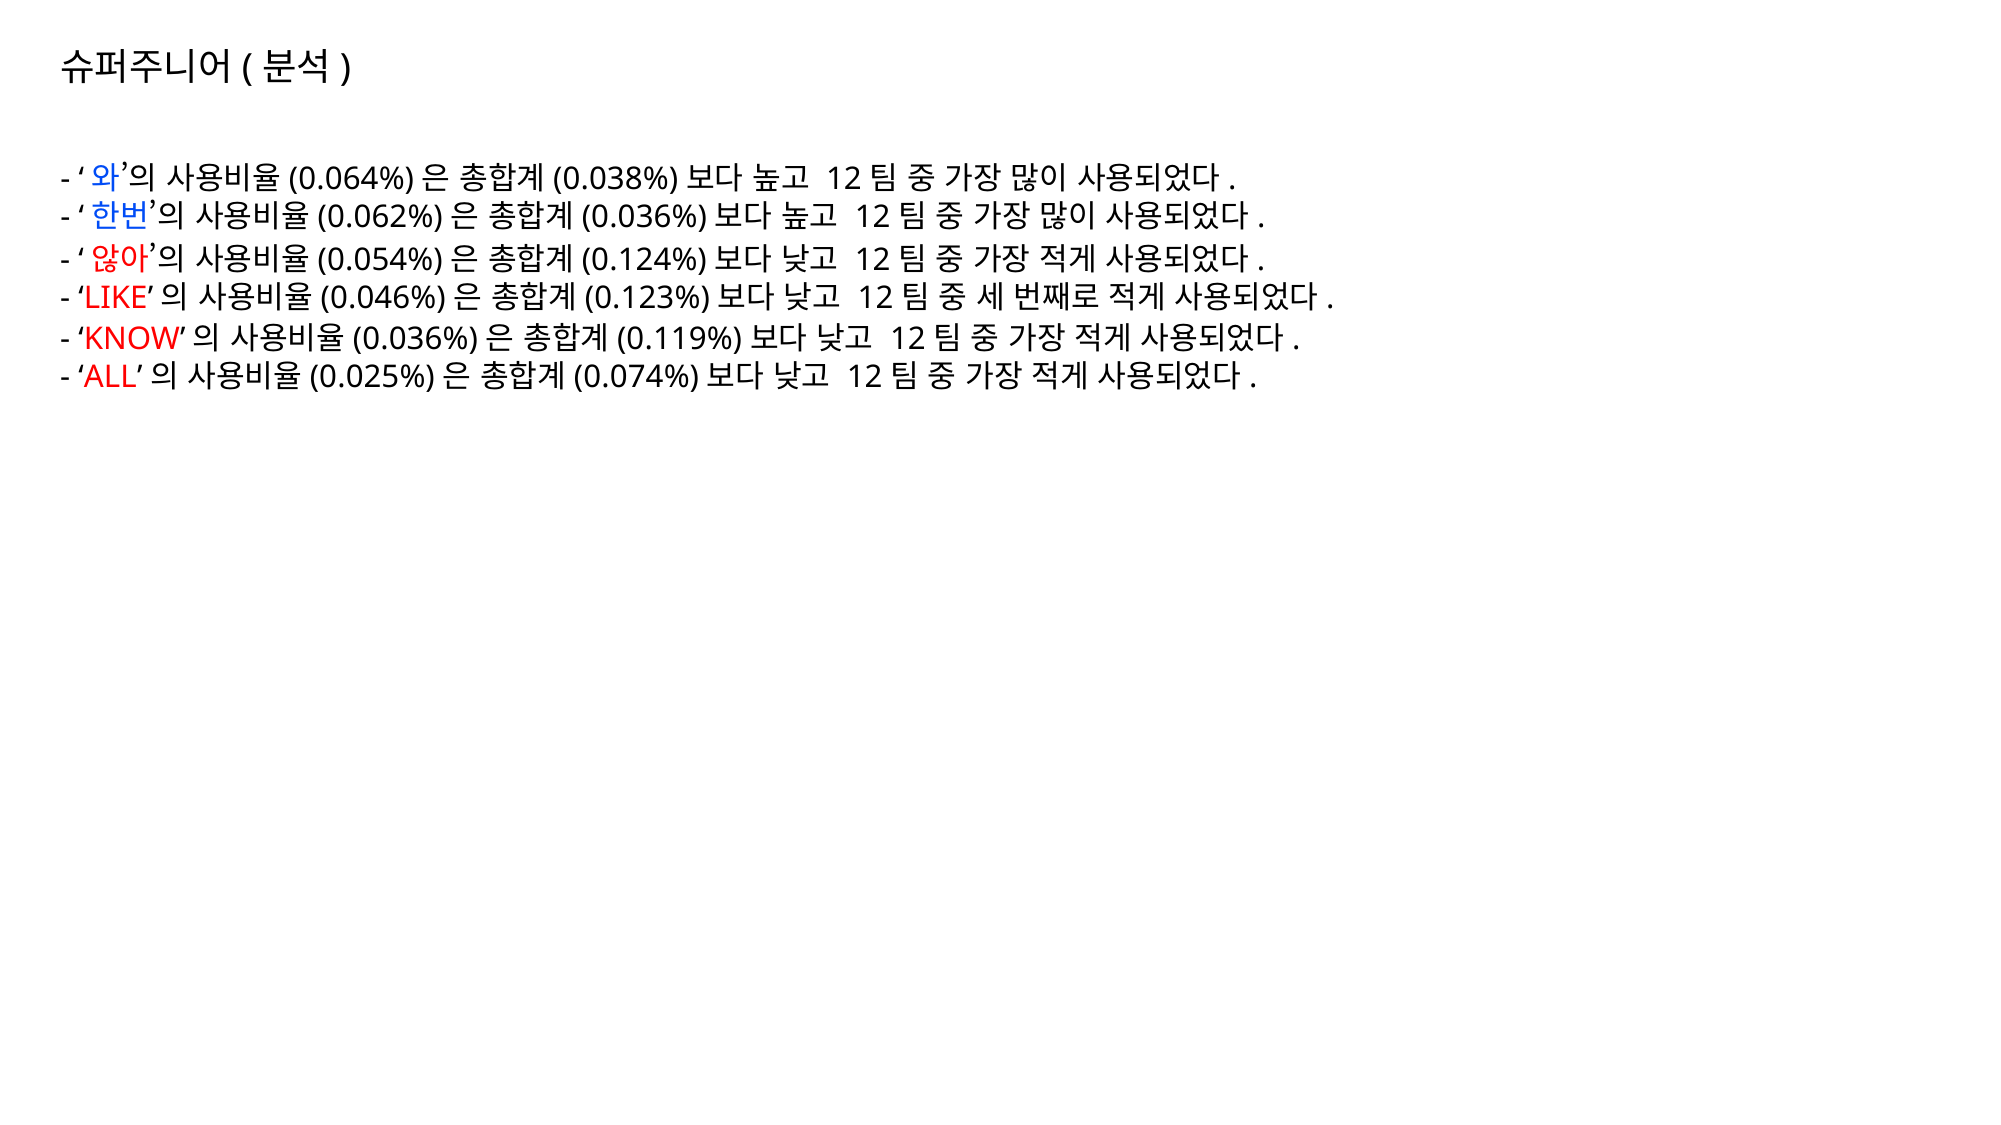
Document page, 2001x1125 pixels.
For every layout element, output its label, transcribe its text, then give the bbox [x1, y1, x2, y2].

text_box - ‘KNOW’의 사용비율(0.036%)은 총합계(0.119%)보다 낮고 12팀 중 가장 적게 사용되었다. [45, 310, 1452, 348]
text_box 슈퍼주니어(분석) [45, 35, 483, 95]
text_box - ‘않아’의 사용비율(0.054%)은 총합계(0.124%)보다 낮고 12팀 중 가장 적게 사용되었다. [45, 231, 1452, 269]
text_box - ‘ALL’의 사용비율(0.025%)은 총합계(0.074%)보다 낮고 12팀 중 가장 적게 사용되었다. [45, 348, 1452, 402]
text_box - ‘LIKE’의 사용비율(0.046%)은 총합계(0.123%)보다 낮고 12팀 중 세 번째로 적게 사용되었다. [45, 269, 1452, 310]
text_box - ‘한번’의 사용비율(0.062%)은 총합계(0.036%)보다 높고 12팀 중 가장 많이 사용되었다. [45, 188, 1878, 241]
text_box - ‘와’의 사용비율(0.064%)은 총합계(0.038%)보다 높고 12팀 중 가장 많이 사용되었다. [45, 150, 1878, 188]
